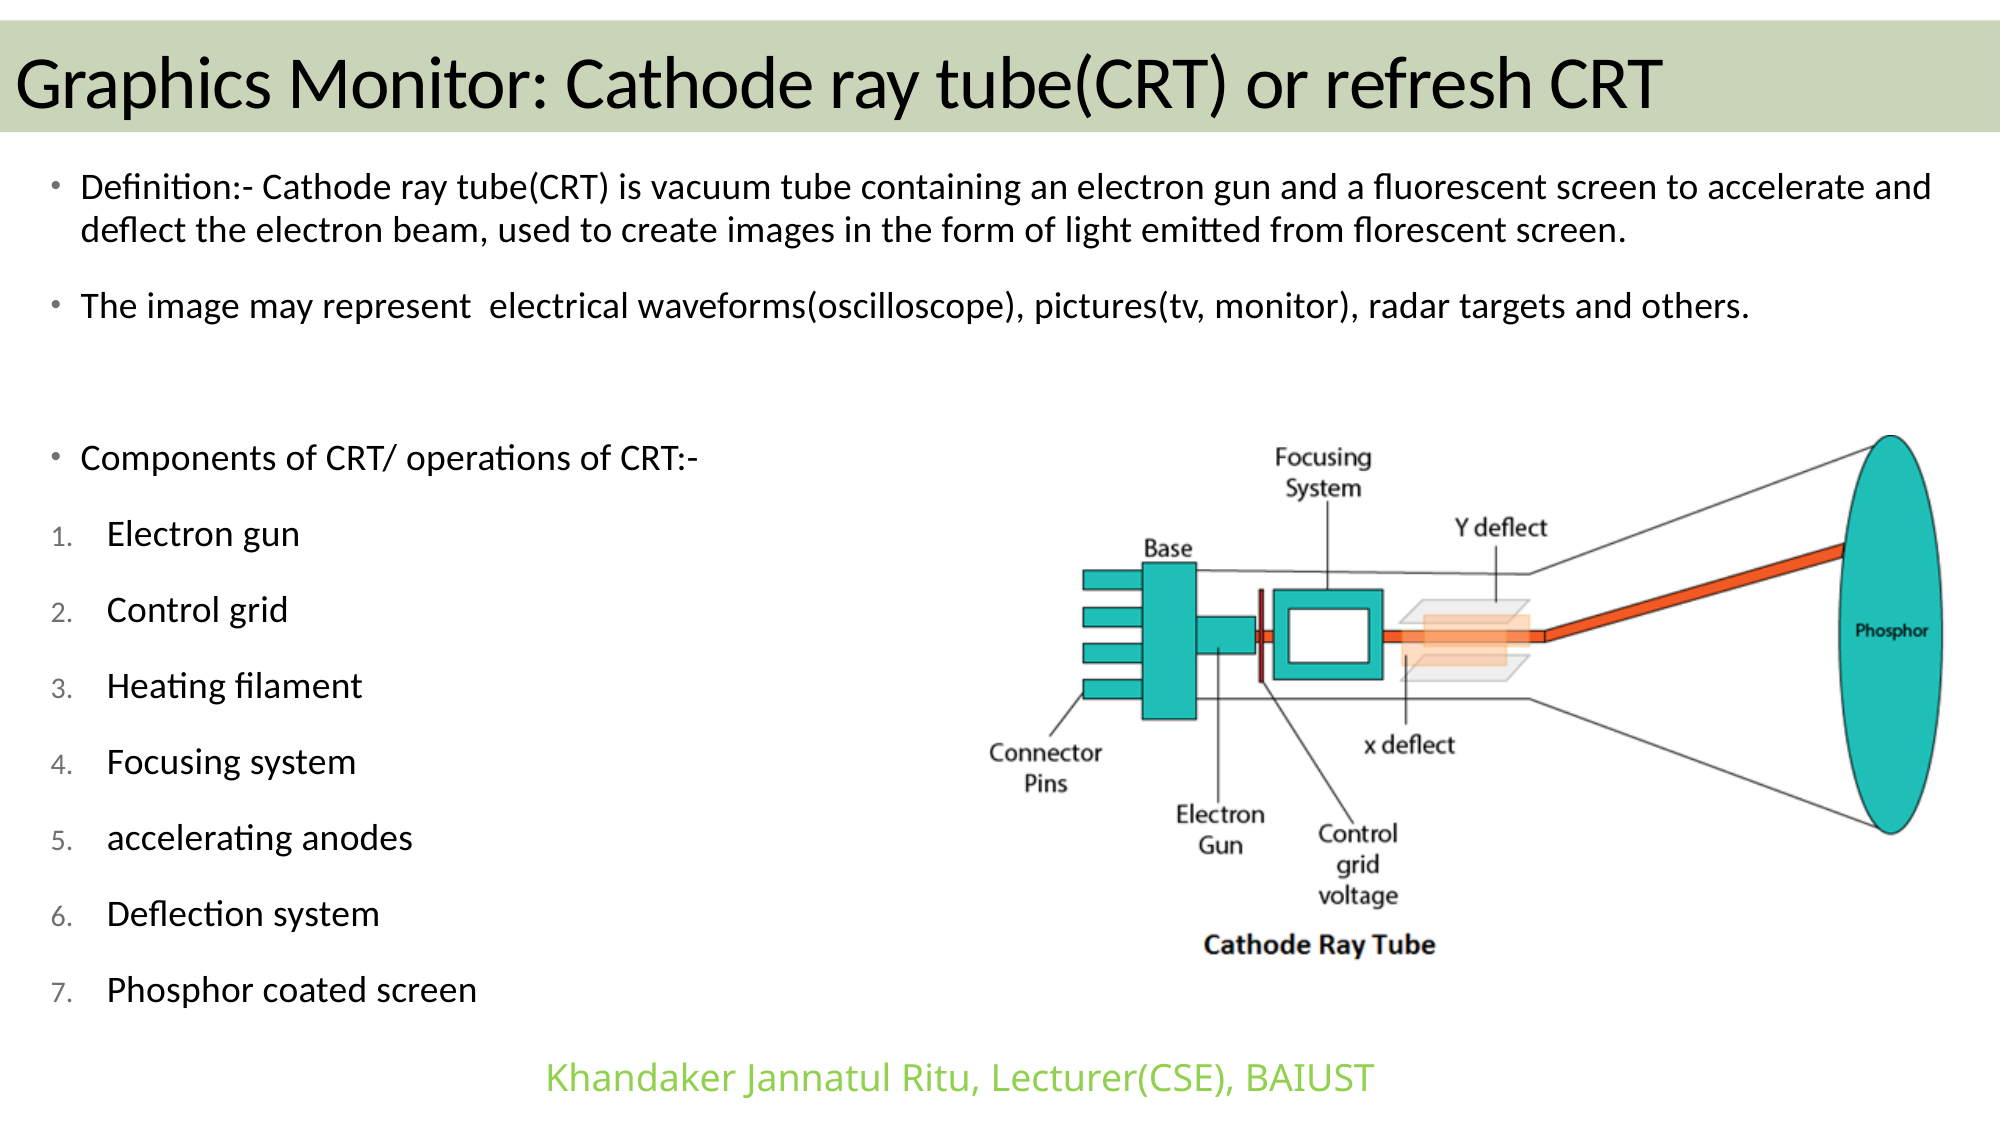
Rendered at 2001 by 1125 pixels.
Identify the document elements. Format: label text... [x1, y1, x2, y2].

list Definition:- Cathode ray tube(CRT) is vacuum tube containing an electron gun and a fluorescent screen to accelerate and deflect the electron beam, used to create images in the form of light emitted from florescent screen. The image may represent electrical waveforms(oscilloscope), pictures(tv, monitor), radar targets and others. Components of CRT/ operations of CRT:- Electron gun Control grid Heating filament Focusing system accelerating anodes Deflection system Phosphor coated screen [35, 157, 1986, 1047]
picture [989, 435, 1965, 990]
text_box Khandaker Jannatul Ritu, Lecturer(CSE), BAIUST [530, 1046, 1642, 1106]
title Graphics Monitor: Cathode ray tube(CRT) or refresh CRT [0, 20, 2000, 133]
